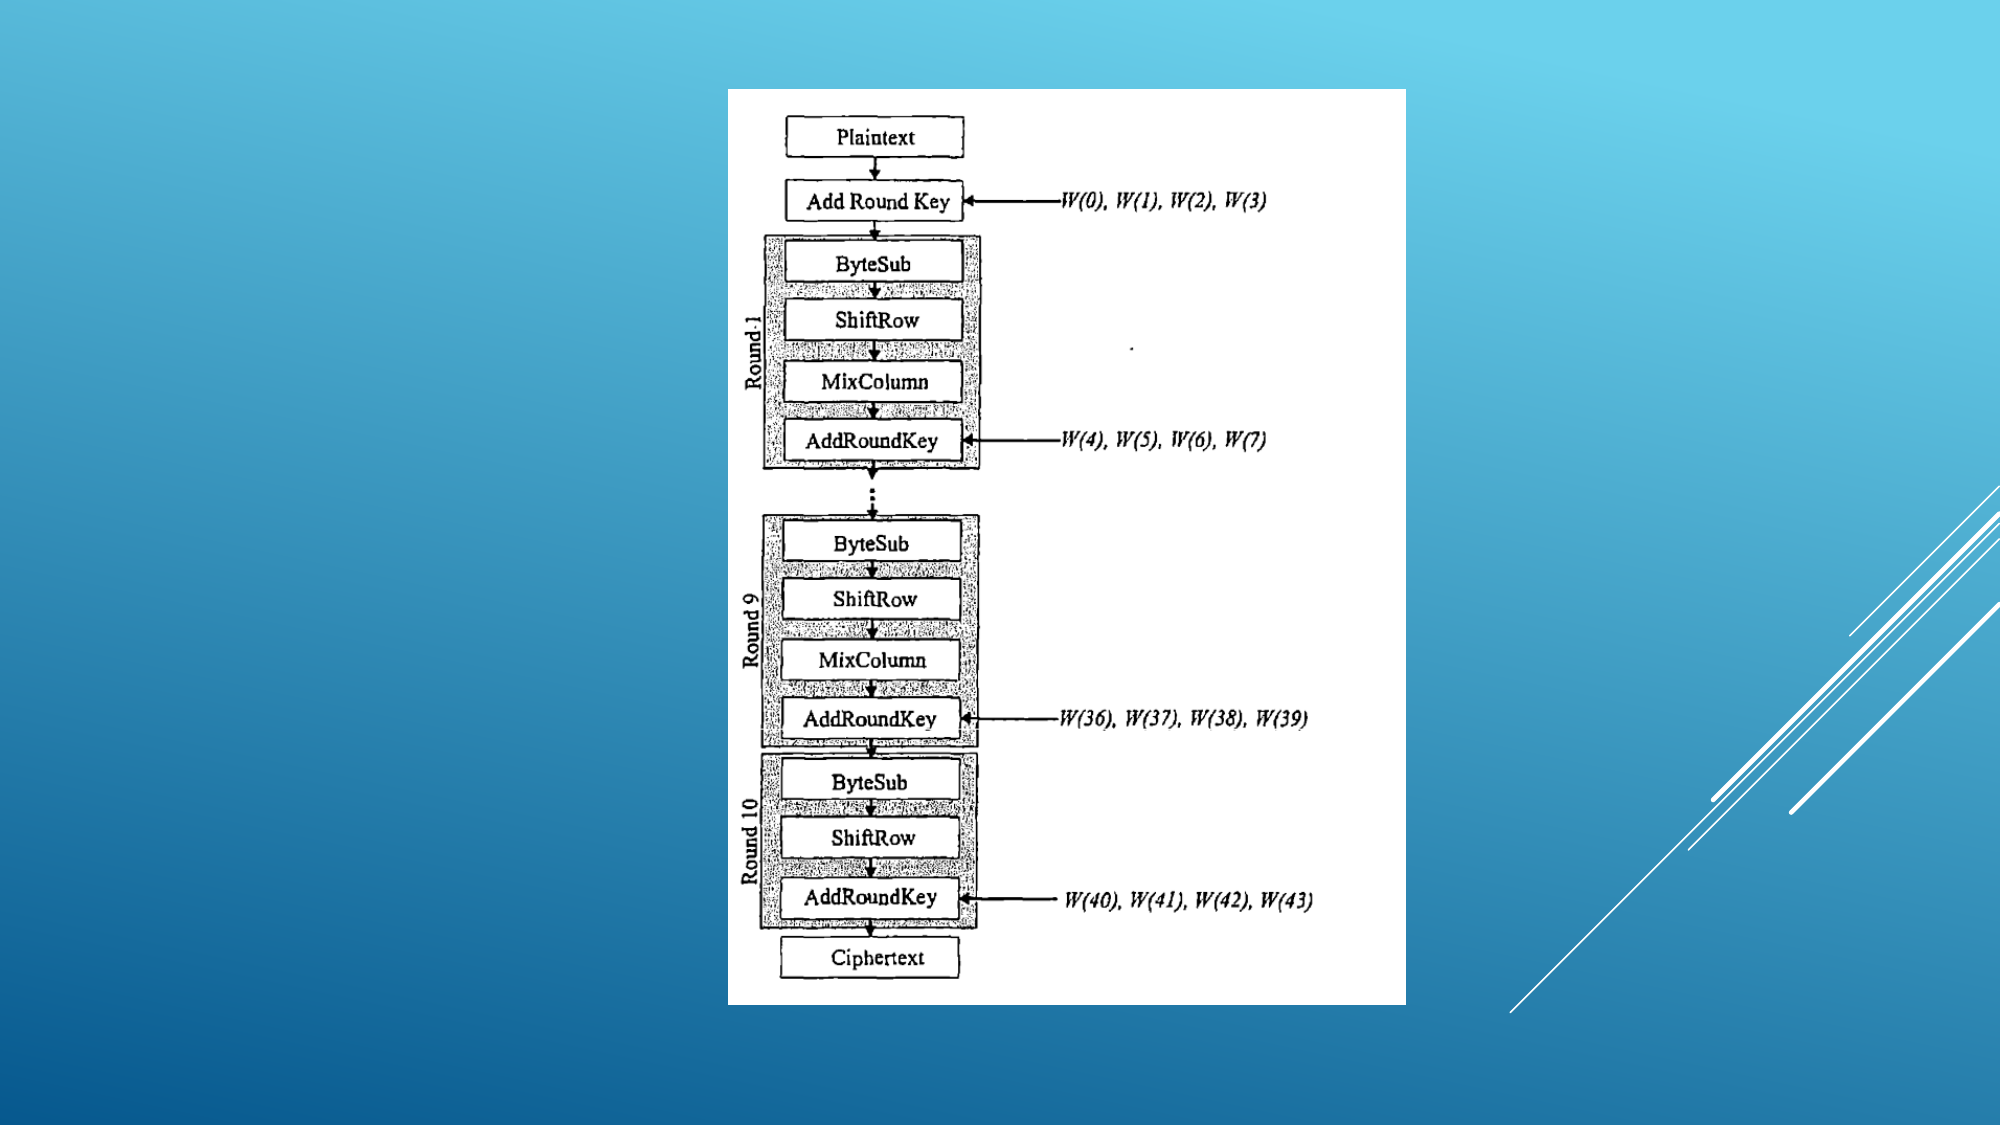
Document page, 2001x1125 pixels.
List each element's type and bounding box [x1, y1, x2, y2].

list [728, 89, 1407, 1006]
